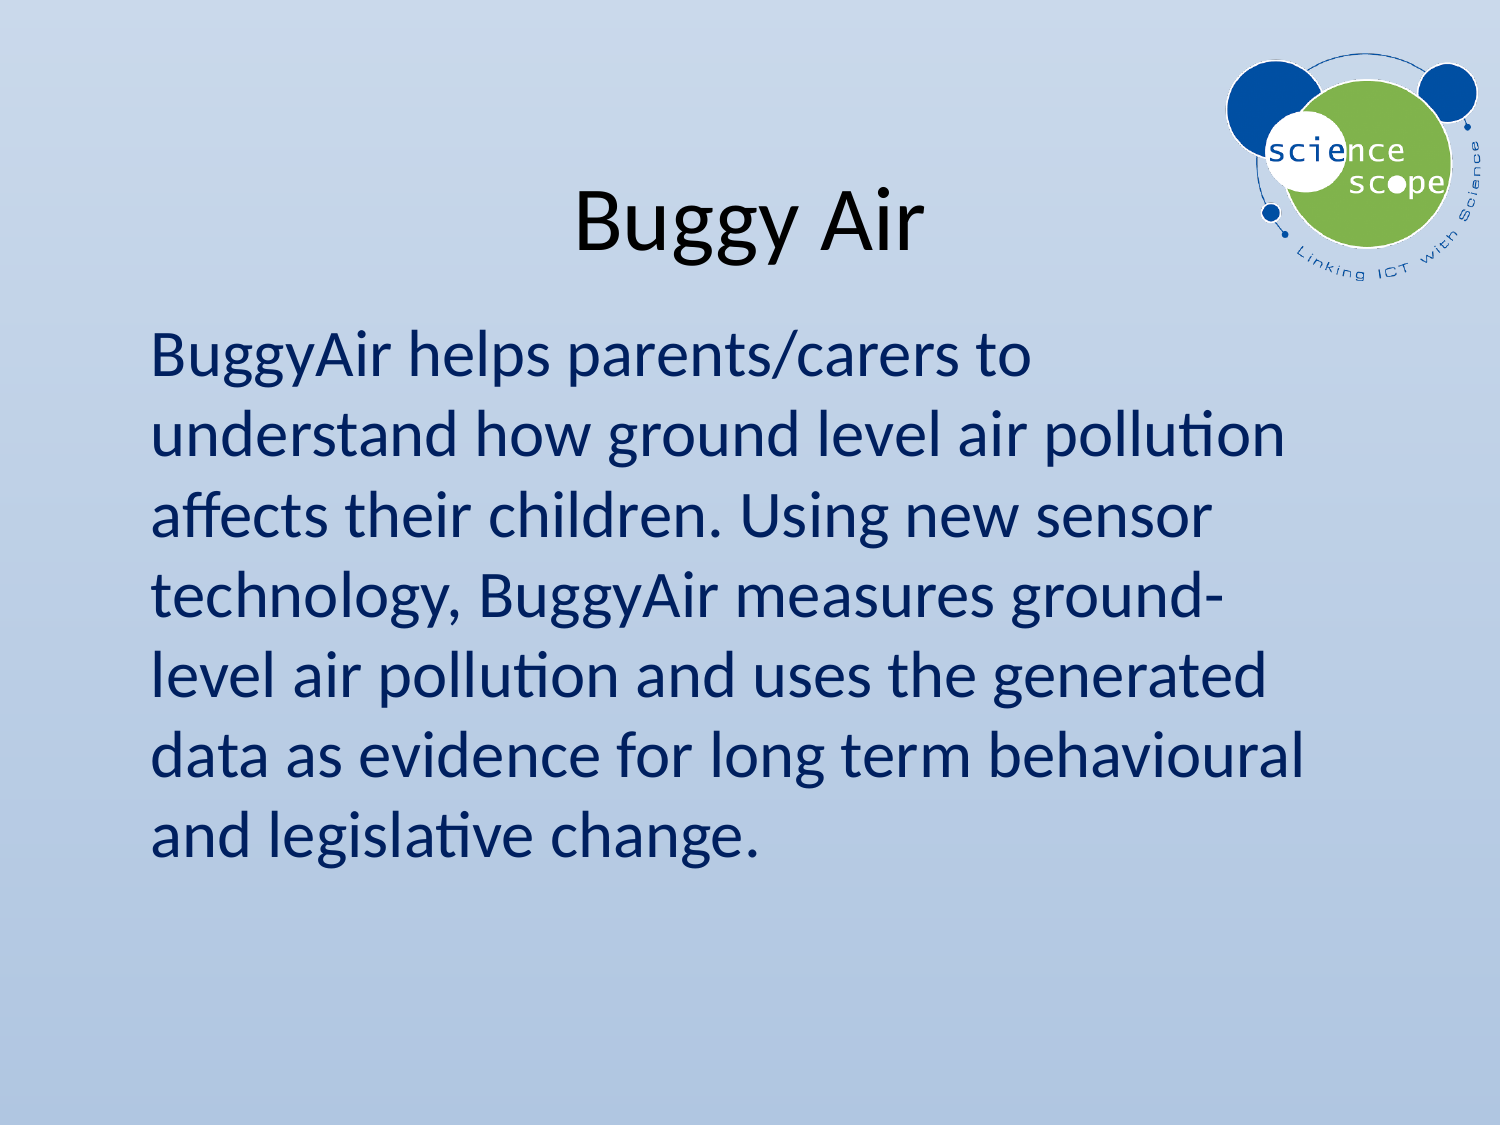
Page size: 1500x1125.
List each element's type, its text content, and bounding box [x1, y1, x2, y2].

subtitle BuggyAir helps parents/carers to understand how ground level air pollution affects their children. Using new sensor technology, BuggyAir measures ground-level air pollution and uses the generated data as evidence for long term behavioural and legislative change. [135, 302, 1365, 925]
picture [1184, 0, 1500, 326]
title Buggy Air [112, 125, 1388, 303]
